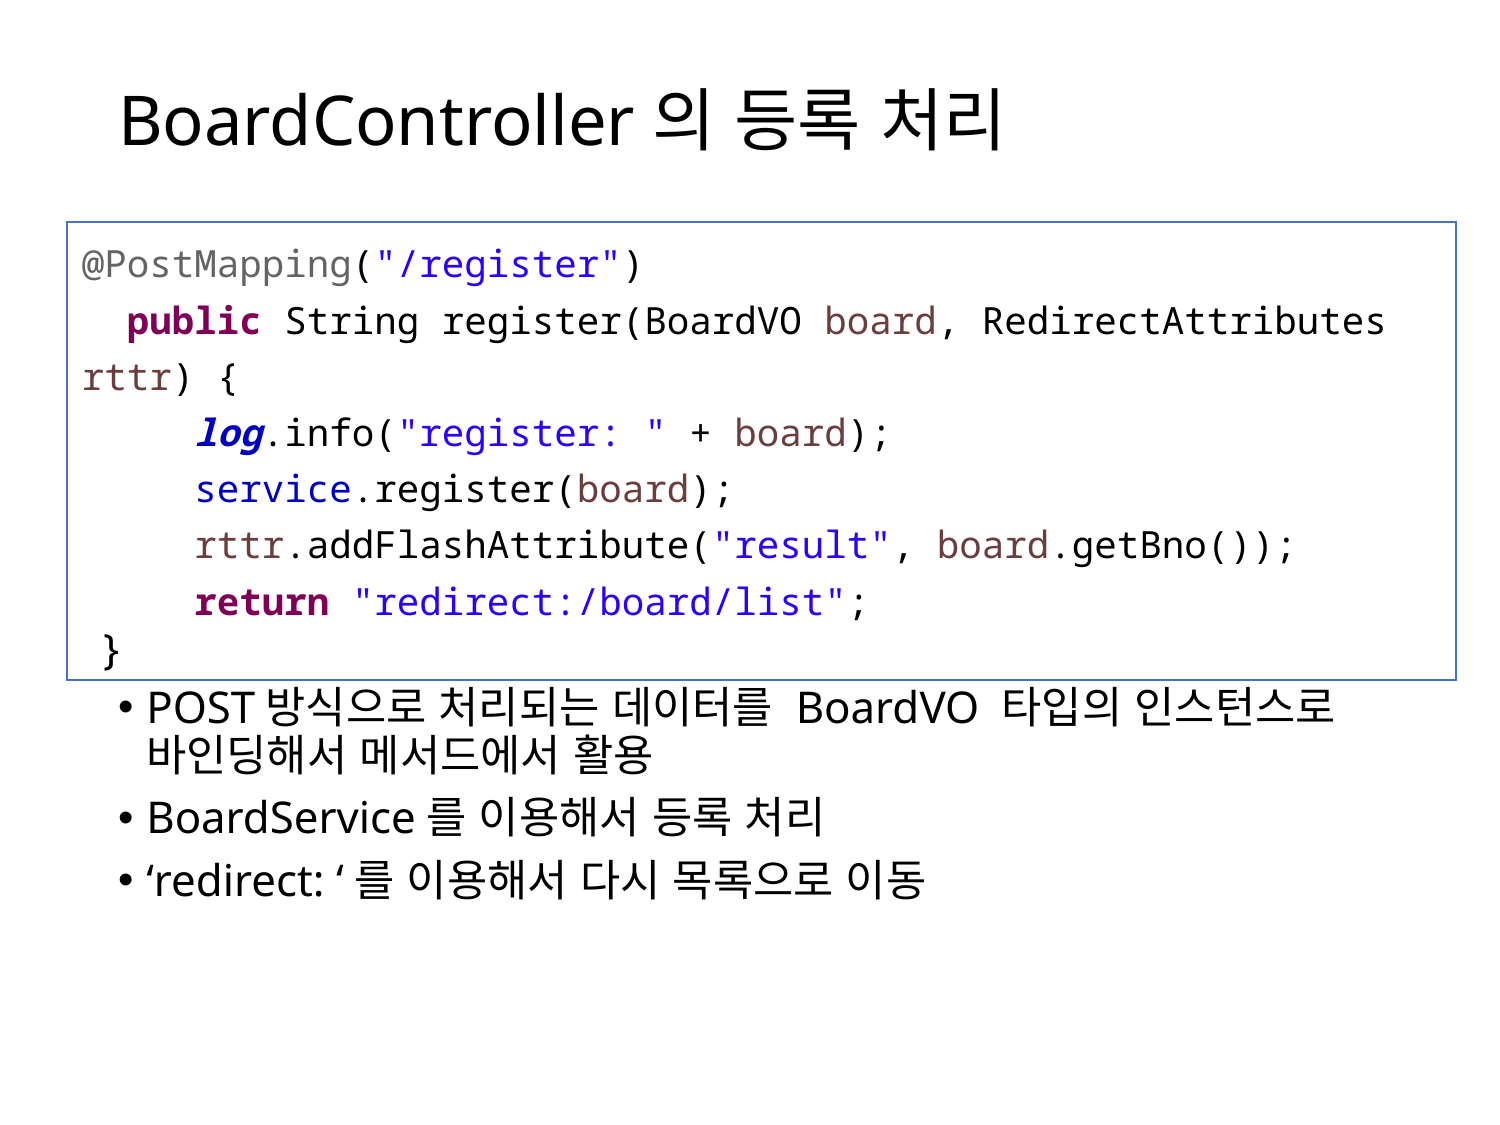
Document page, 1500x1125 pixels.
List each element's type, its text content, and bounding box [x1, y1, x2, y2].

title BoardController의 등록 처리 [103, 59, 1397, 188]
text_box @PostMapping("/register") public String register(BoardVO board, RedirectAttributes rttr) { log.info("register: " + board); service.register(board); rttr.addFlashAttribute("result", board.getBno()); return "redirect:/board/list"; } [66, 221, 1457, 681]
list POST방식으로 처리되는 데이터를 BoardVO 타입의 인스턴스로 바인딩해서 메서드에서 활용 BoardService를 이용해서 등록 처리 ‘redirect: ‘를 이용해서 다시 목록으로 이동 [103, 681, 1397, 1014]
